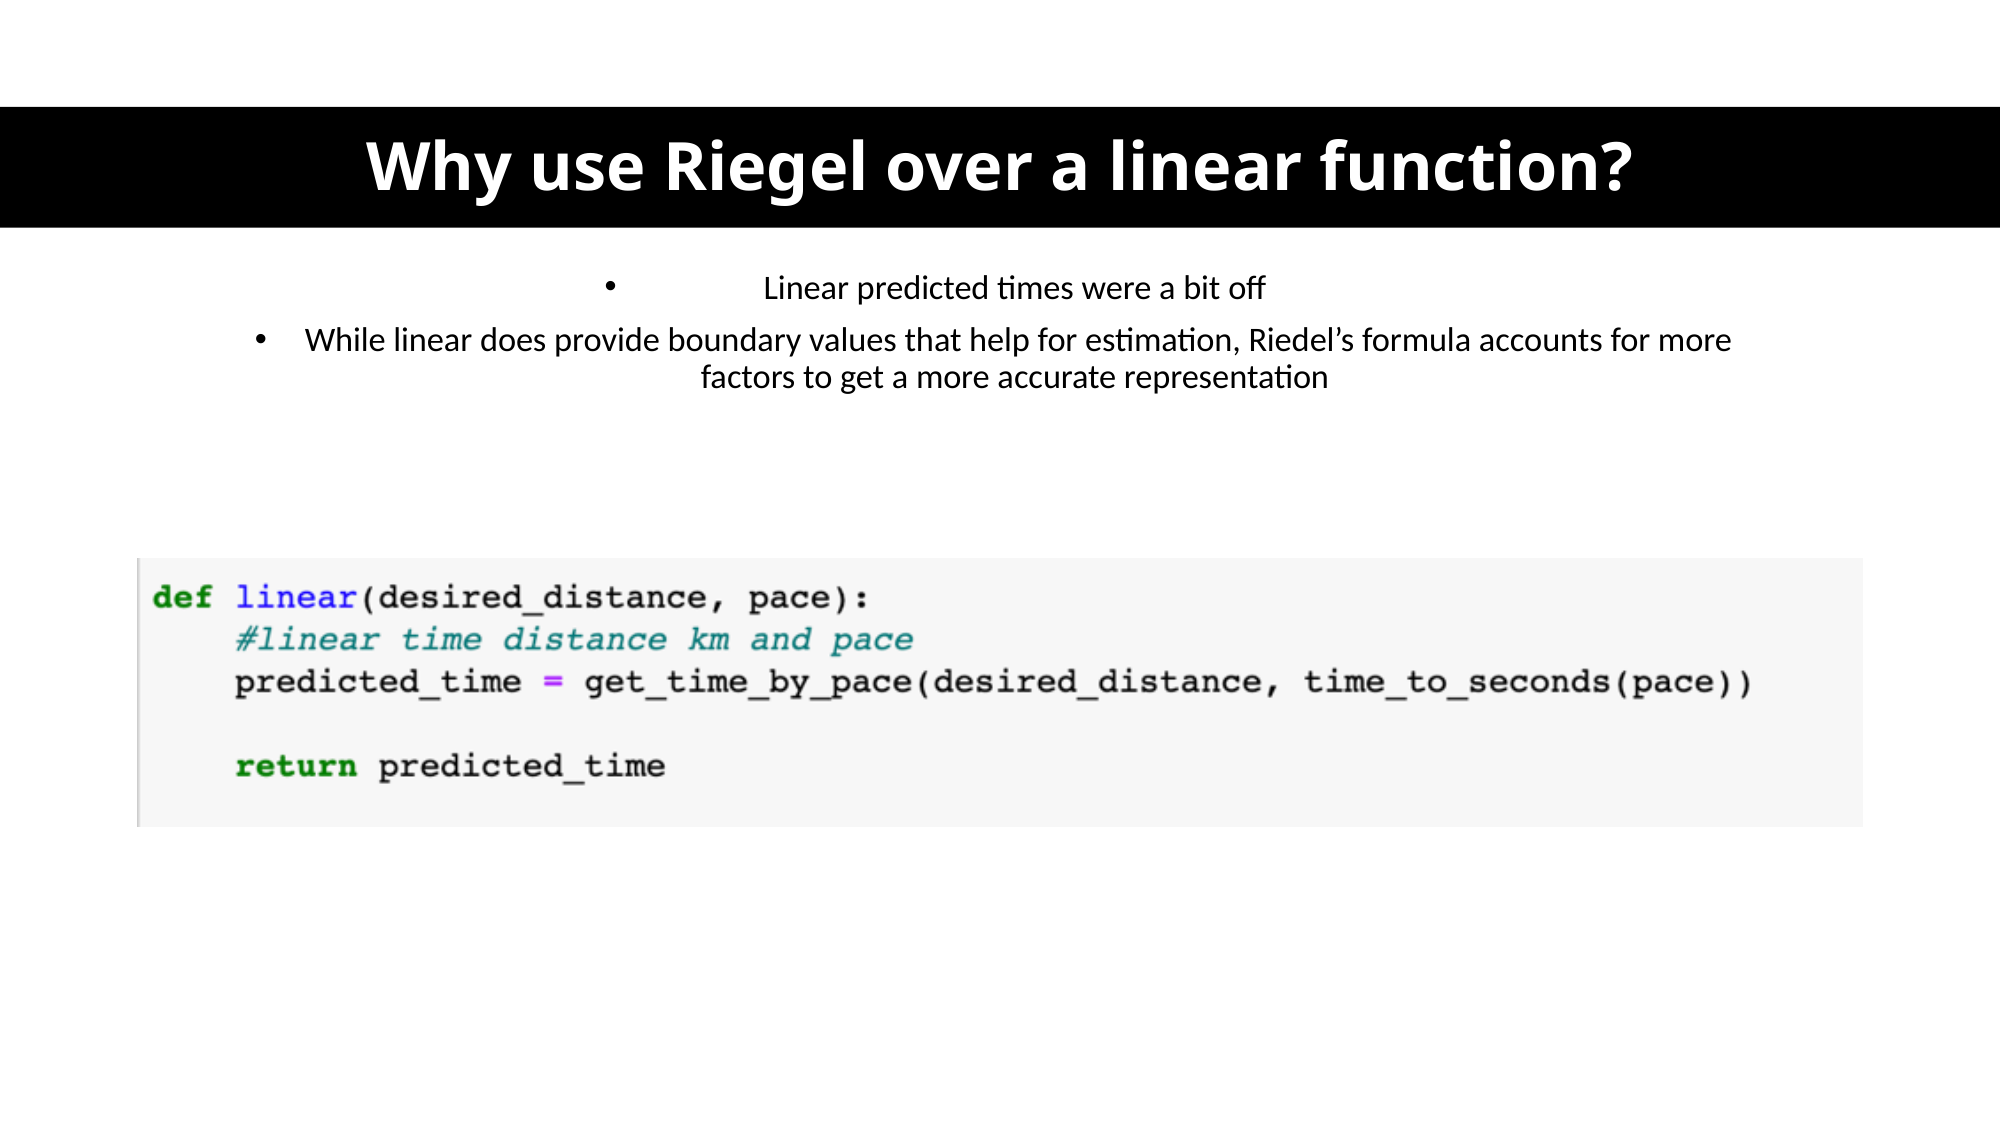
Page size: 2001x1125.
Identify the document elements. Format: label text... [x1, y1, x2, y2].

title Why use Riegel over a linear function? [137, 110, 1863, 228]
text_box [0, 106, 2000, 229]
picture [137, 558, 1863, 827]
list Linear predicted times were a bit off While linear does provide boundary values that help for estimation, Riedel’s formula accounts for more factors to get a more accurate representation [234, 262, 1766, 405]
